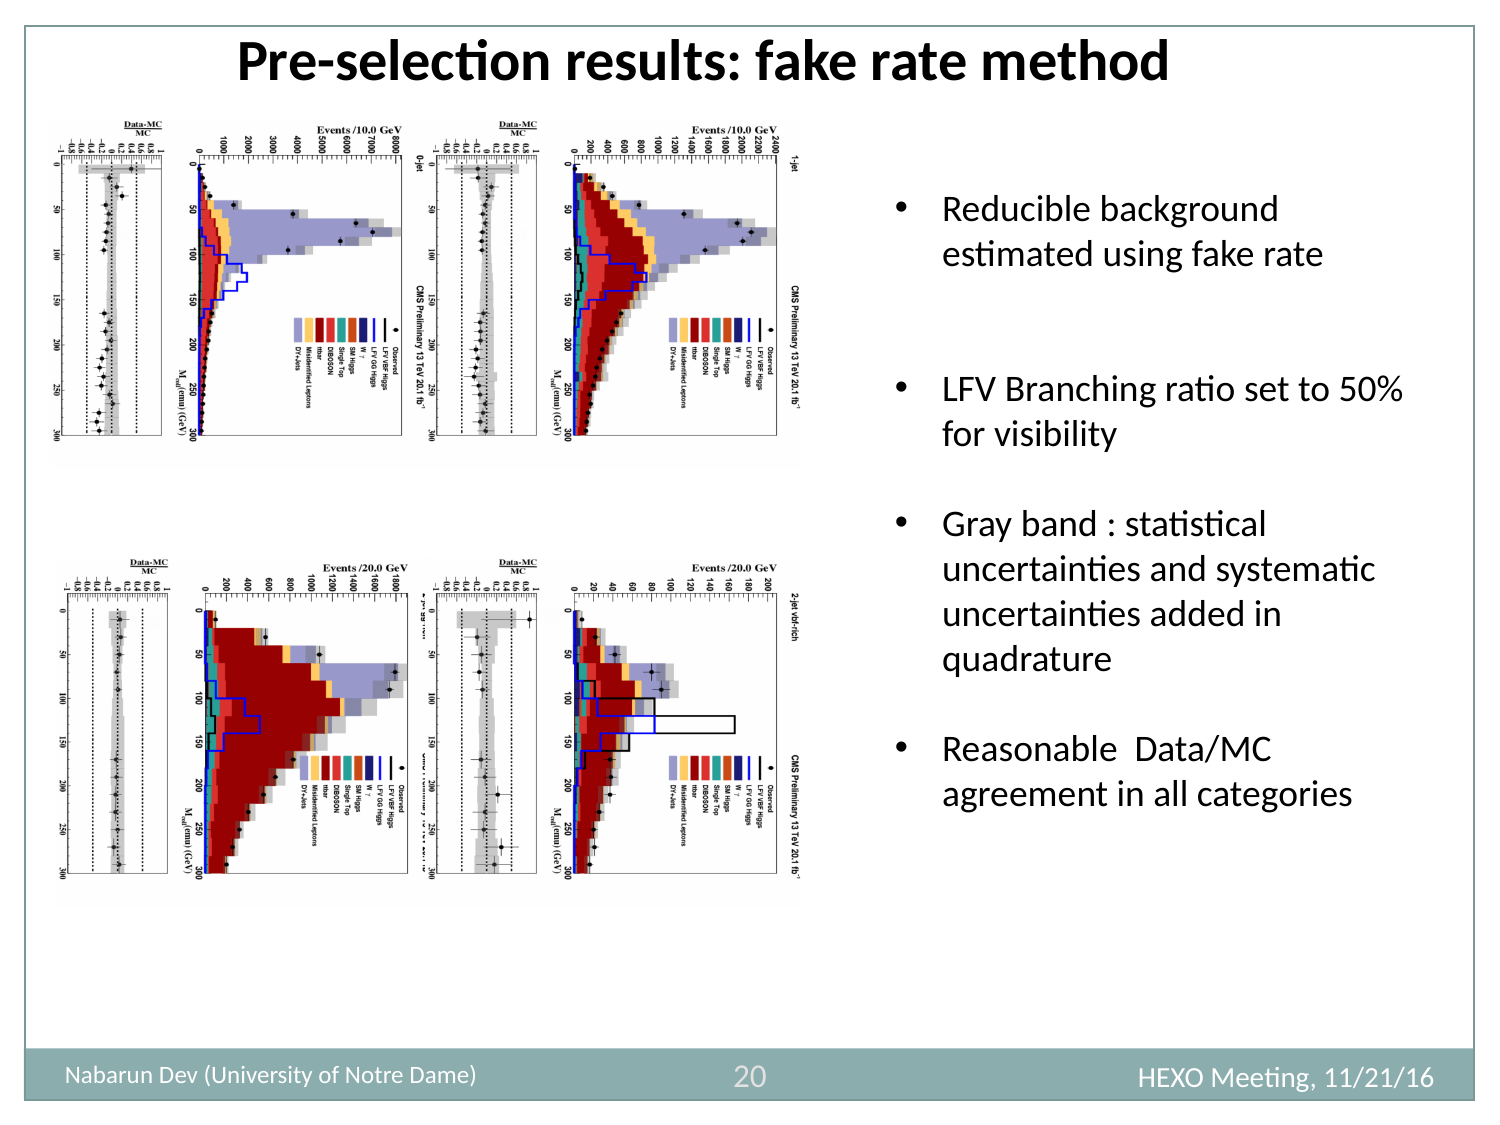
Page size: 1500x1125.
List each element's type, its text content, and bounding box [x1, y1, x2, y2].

picture [438, 106, 787, 483]
slide_number 20 [699, 1037, 800, 1110]
text_box Reducible background estimated using fake rate LFV Branching ratio set to 50% for visibility Gray band : statistical uncertainties and systematic uncertainties added in quadrature Reasonable Data/MC agreement in all categories [880, 176, 1425, 957]
picture [438, 544, 787, 921]
footer Nabarun Dev (University of Notre Dame) [50, 1051, 638, 1112]
picture [63, 106, 412, 483]
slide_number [950, 1050, 1450, 1111]
picture [69, 544, 419, 921]
text_box Pre-selection results: fake rate method [222, 14, 1325, 100]
